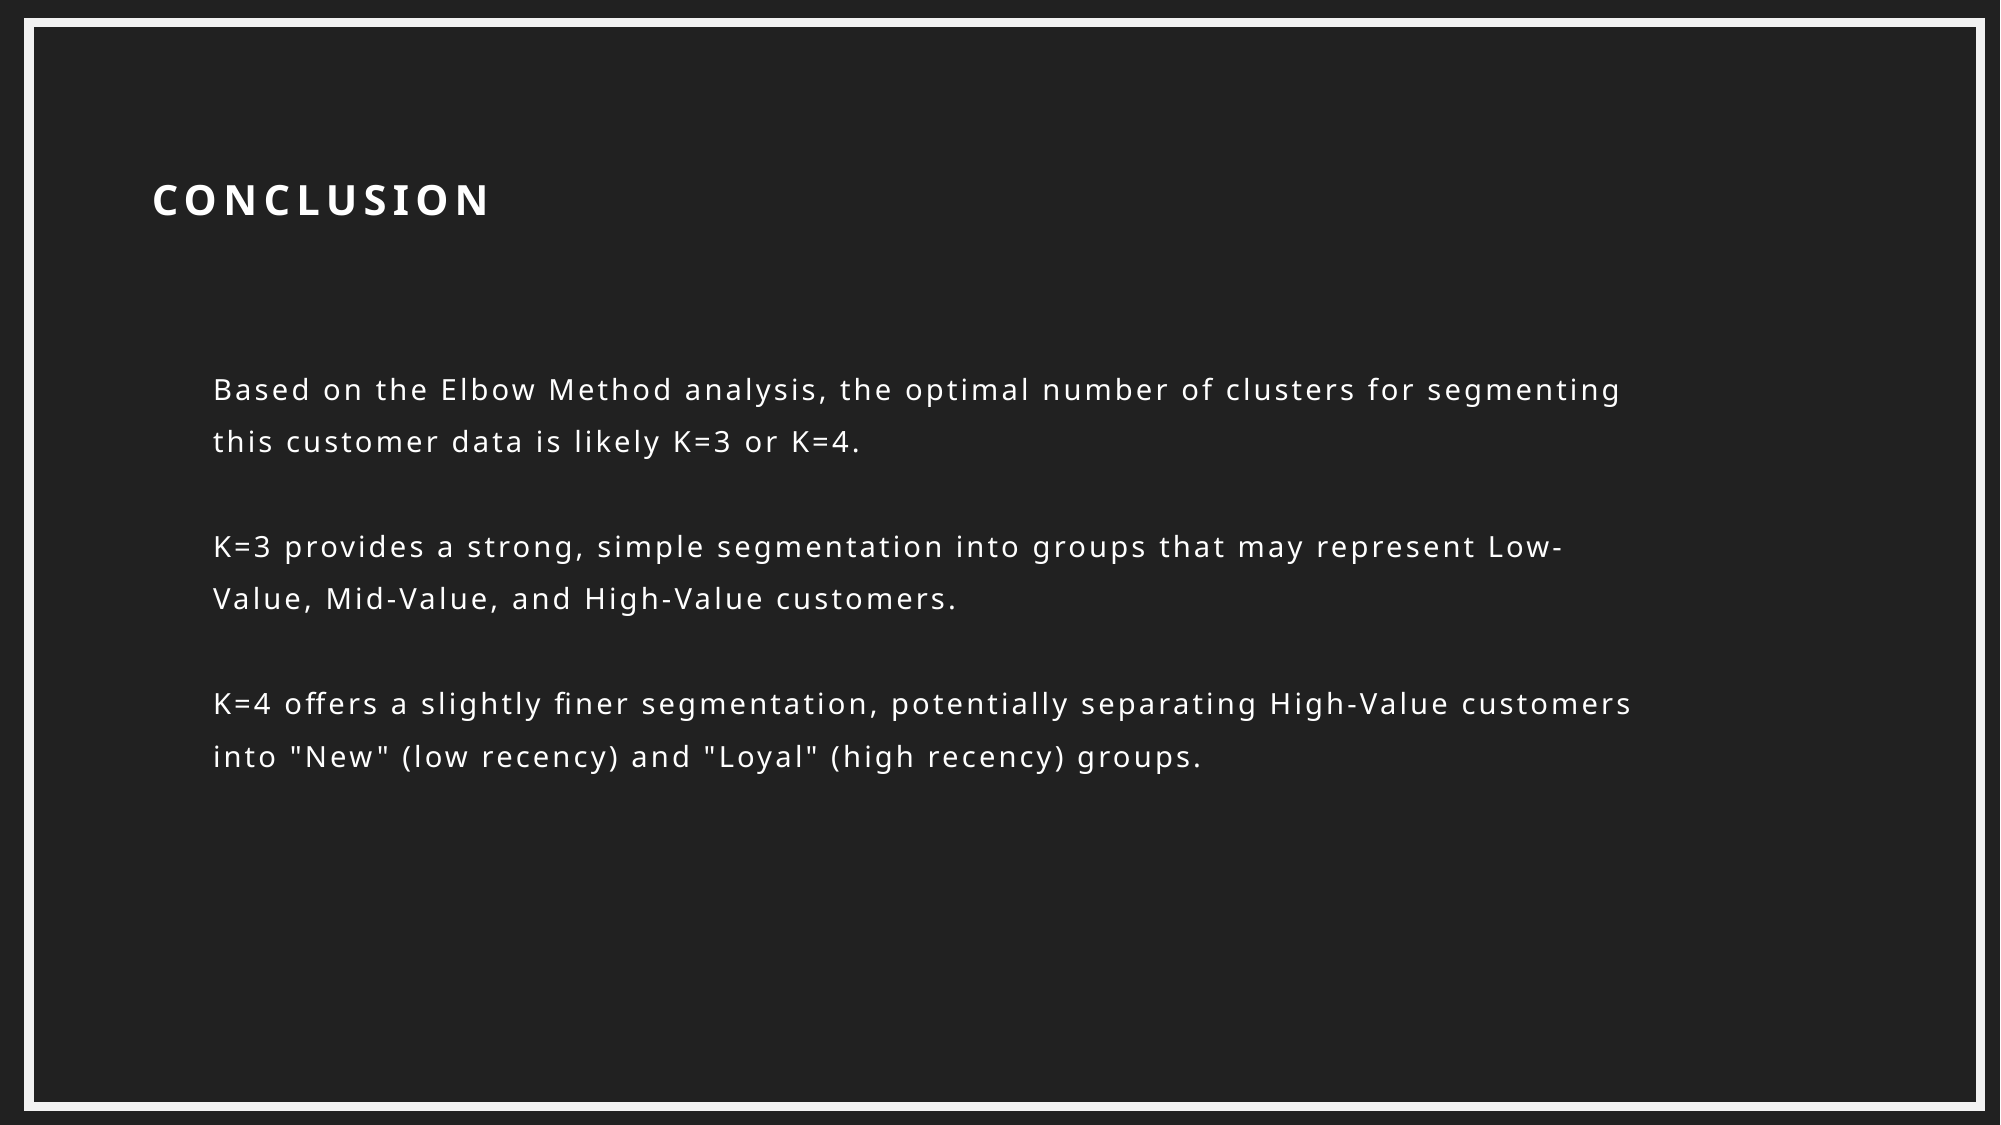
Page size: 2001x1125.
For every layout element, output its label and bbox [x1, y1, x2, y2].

text_box [27, 21, 1982, 1108]
text_box [0, 0, 2000, 1125]
